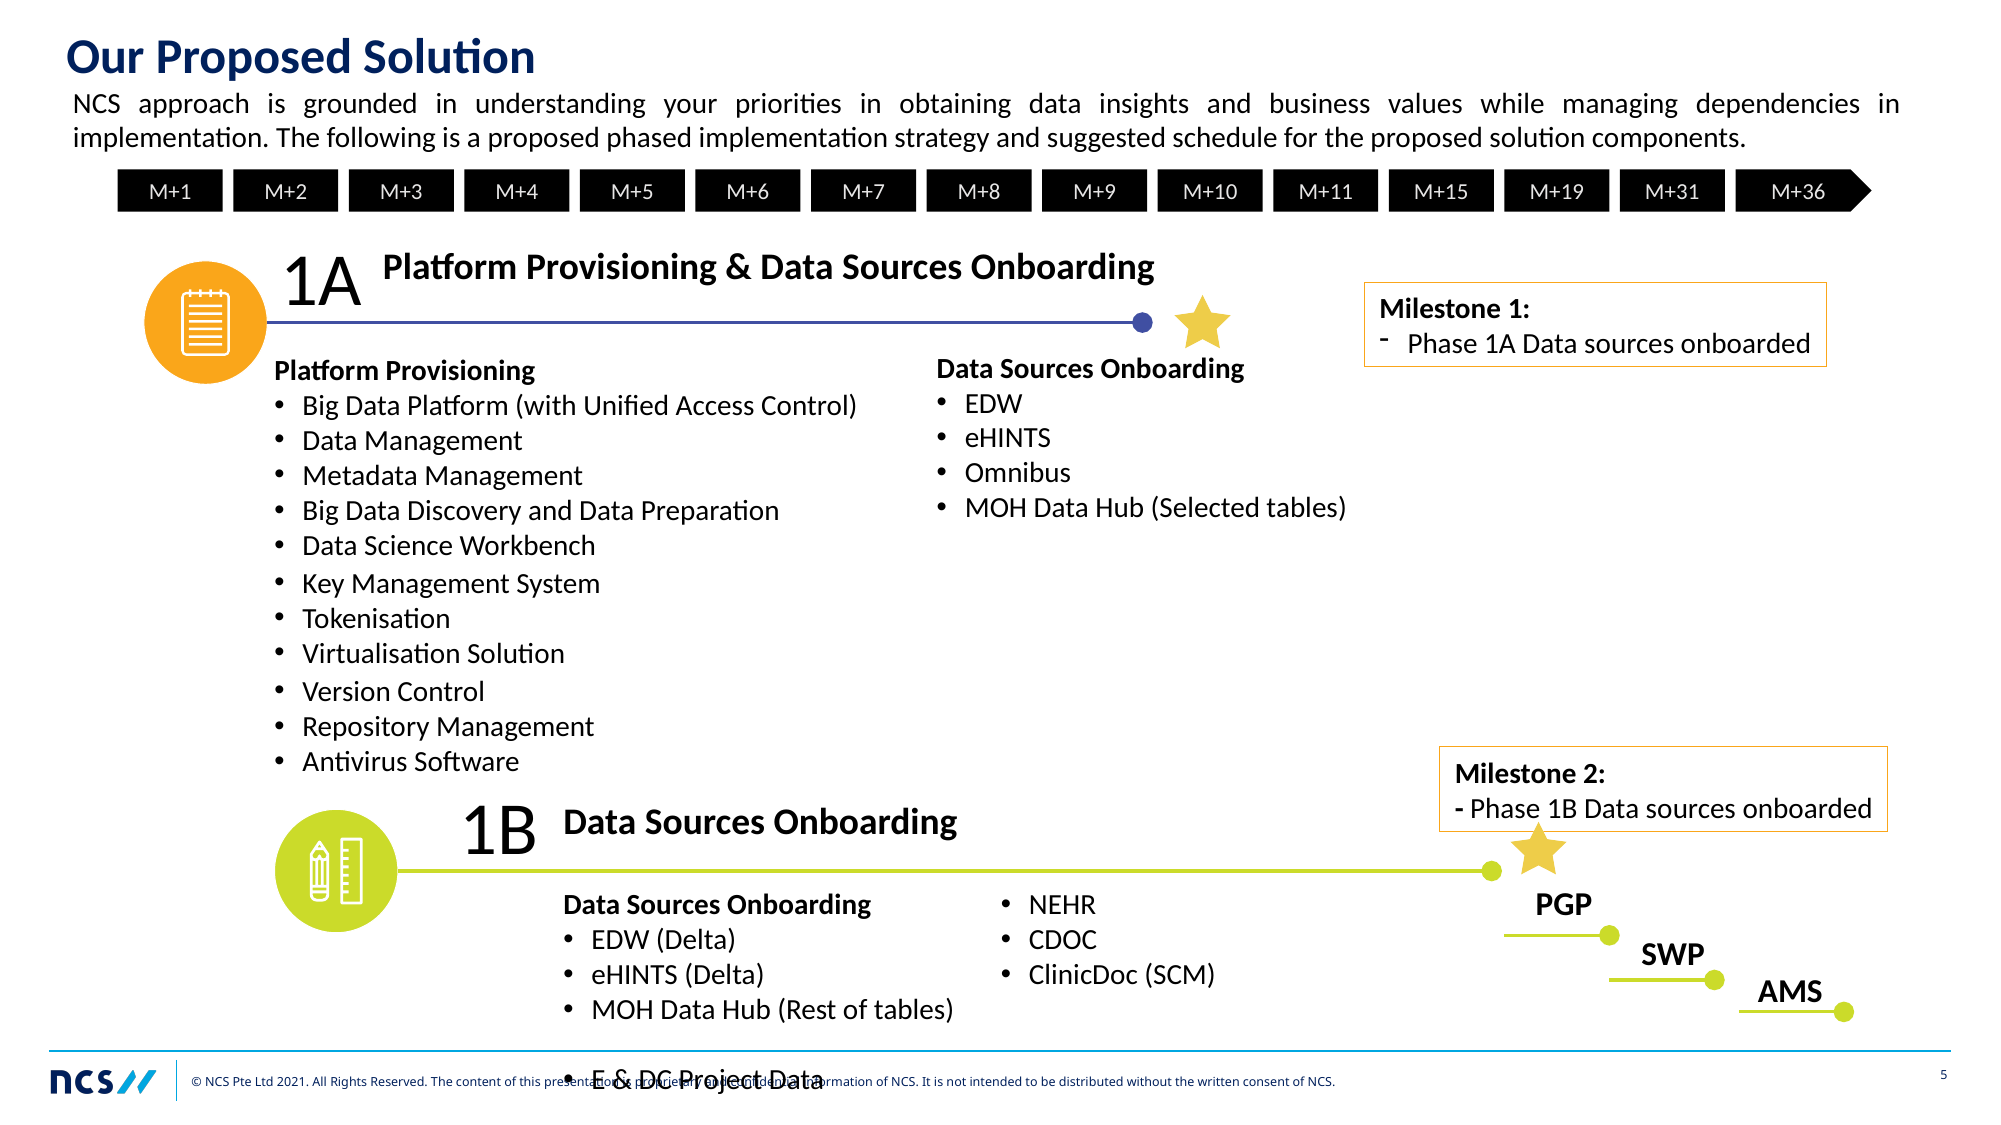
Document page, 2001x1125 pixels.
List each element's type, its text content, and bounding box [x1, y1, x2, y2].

text_box [273, 808, 399, 934]
text_box Milestone 1: Phase 1A Data sources onboarded [1364, 282, 1827, 367]
text_box M+9 [1042, 169, 1148, 212]
text_box [309, 840, 330, 902]
text_box M+19 [1504, 169, 1610, 212]
text_box M+8 [926, 169, 1032, 212]
text_box Version Control Repository Management Antivirus Software [259, 664, 936, 785]
text_box 1A [265, 223, 378, 321]
text_box NCS approach is grounded in understanding your priorities in obtaining data insights and business values while managing dependencies in implementation. The following is a proposed phased implementation strategy and suggested schedule for the proposed solution components. [58, 76, 1917, 162]
text_box Our Proposed Solution [51, 22, 1664, 120]
picture [1510, 820, 1567, 877]
text_box M+36 [1735, 169, 1872, 212]
text_box M+3 [348, 169, 454, 212]
text_box Data Sources Onboarding EDW (Delta) eHINTS (Delta) MOH Data Hub (Rest of tables) E & DC Project Data NEHR CDOC ClinicDoc (SCM) [548, 878, 1454, 1115]
text_box AMS [1743, 961, 1838, 1011]
text_box M+7 [811, 169, 917, 212]
text_box AMS [1743, 1013, 1838, 1017]
text_box Data Sources Onboarding [553, 789, 1228, 850]
text_box PGP [1520, 874, 1608, 930]
text_box M+4 [464, 169, 570, 212]
text_box Data Sources Onboarding EDW eHINTS Omnibus MOH Data Hub (Selected tables) [921, 341, 1387, 532]
text_box [340, 837, 363, 905]
text_box M+2 [233, 169, 339, 212]
text_box M+5 [579, 169, 685, 212]
text_box M+31 [1619, 169, 1725, 212]
text_box Platform Provisioning Big Data Platform (with Unified Access Control) Data Management Metadata Management [259, 344, 921, 484]
text_box M+6 [695, 169, 801, 212]
text_box M+1 [117, 169, 223, 212]
text_box 1B [444, 785, 553, 869]
text_box [181, 289, 230, 356]
text_box Key Management System Tokenisation Virtualisation Solution [259, 556, 936, 664]
text_box [143, 260, 268, 385]
text_box 1A [265, 324, 378, 328]
text_box Platform Provisioning & Data Sources Onboarding [378, 240, 1451, 321]
text_box 1B [444, 873, 553, 878]
text_box M+10 [1157, 169, 1263, 212]
text_box SWP [1626, 924, 1720, 980]
text_box M+15 [1388, 169, 1494, 212]
picture [39, 1058, 168, 1106]
text_box Milestone 2: - Phase 1B Data sources onboarded [1439, 746, 1888, 832]
text_box Big Data Discovery and Data Preparation Data Science Workbench [259, 484, 936, 556]
text_box M+11 [1273, 169, 1379, 212]
picture [1174, 293, 1231, 350]
text_box [970, 226, 1171, 282]
